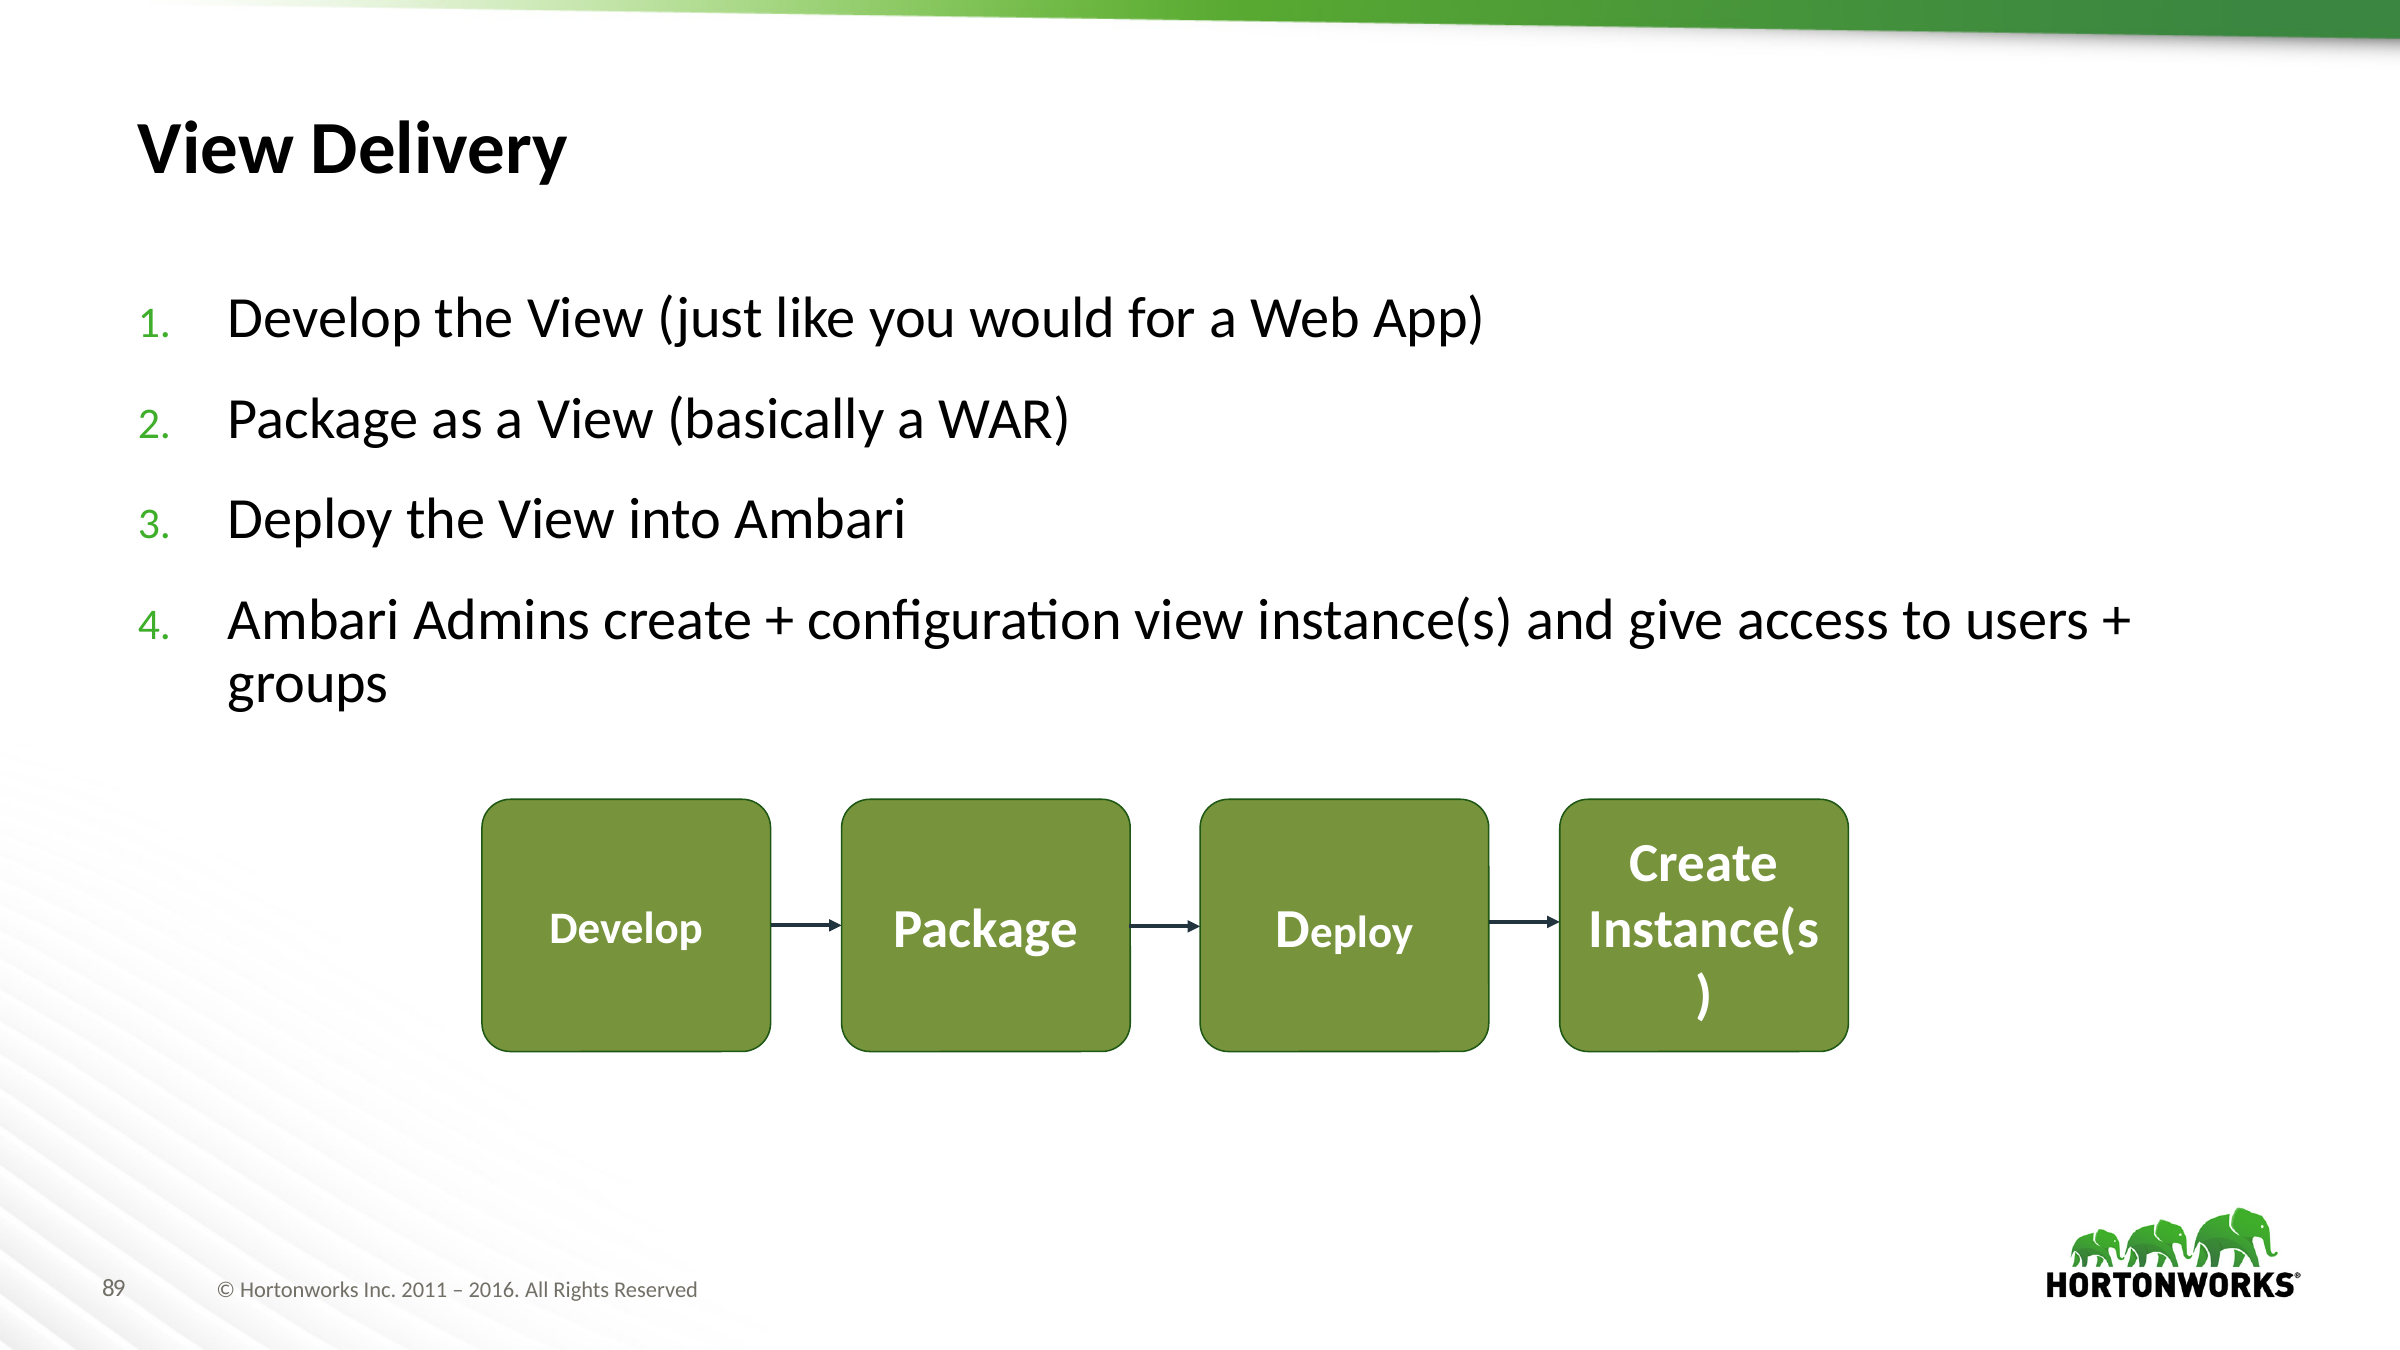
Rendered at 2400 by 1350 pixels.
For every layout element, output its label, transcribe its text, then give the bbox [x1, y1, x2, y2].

text_box Package [841, 799, 1131, 1052]
text_box Develop [481, 799, 771, 1052]
text_box Deploy [1200, 799, 1489, 1052]
text_box Create Instance(s) [1559, 799, 1849, 1052]
picture [0, 0, 2400, 1350]
list Develop the View (just like you would for a Web App) Package as a View (basically a WAR) Deploy the View into Ambari Ambari Admins create + configuration view instance(s) and give access to users + groups [138, 287, 2298, 419]
title View Delivery [138, 111, 2298, 189]
